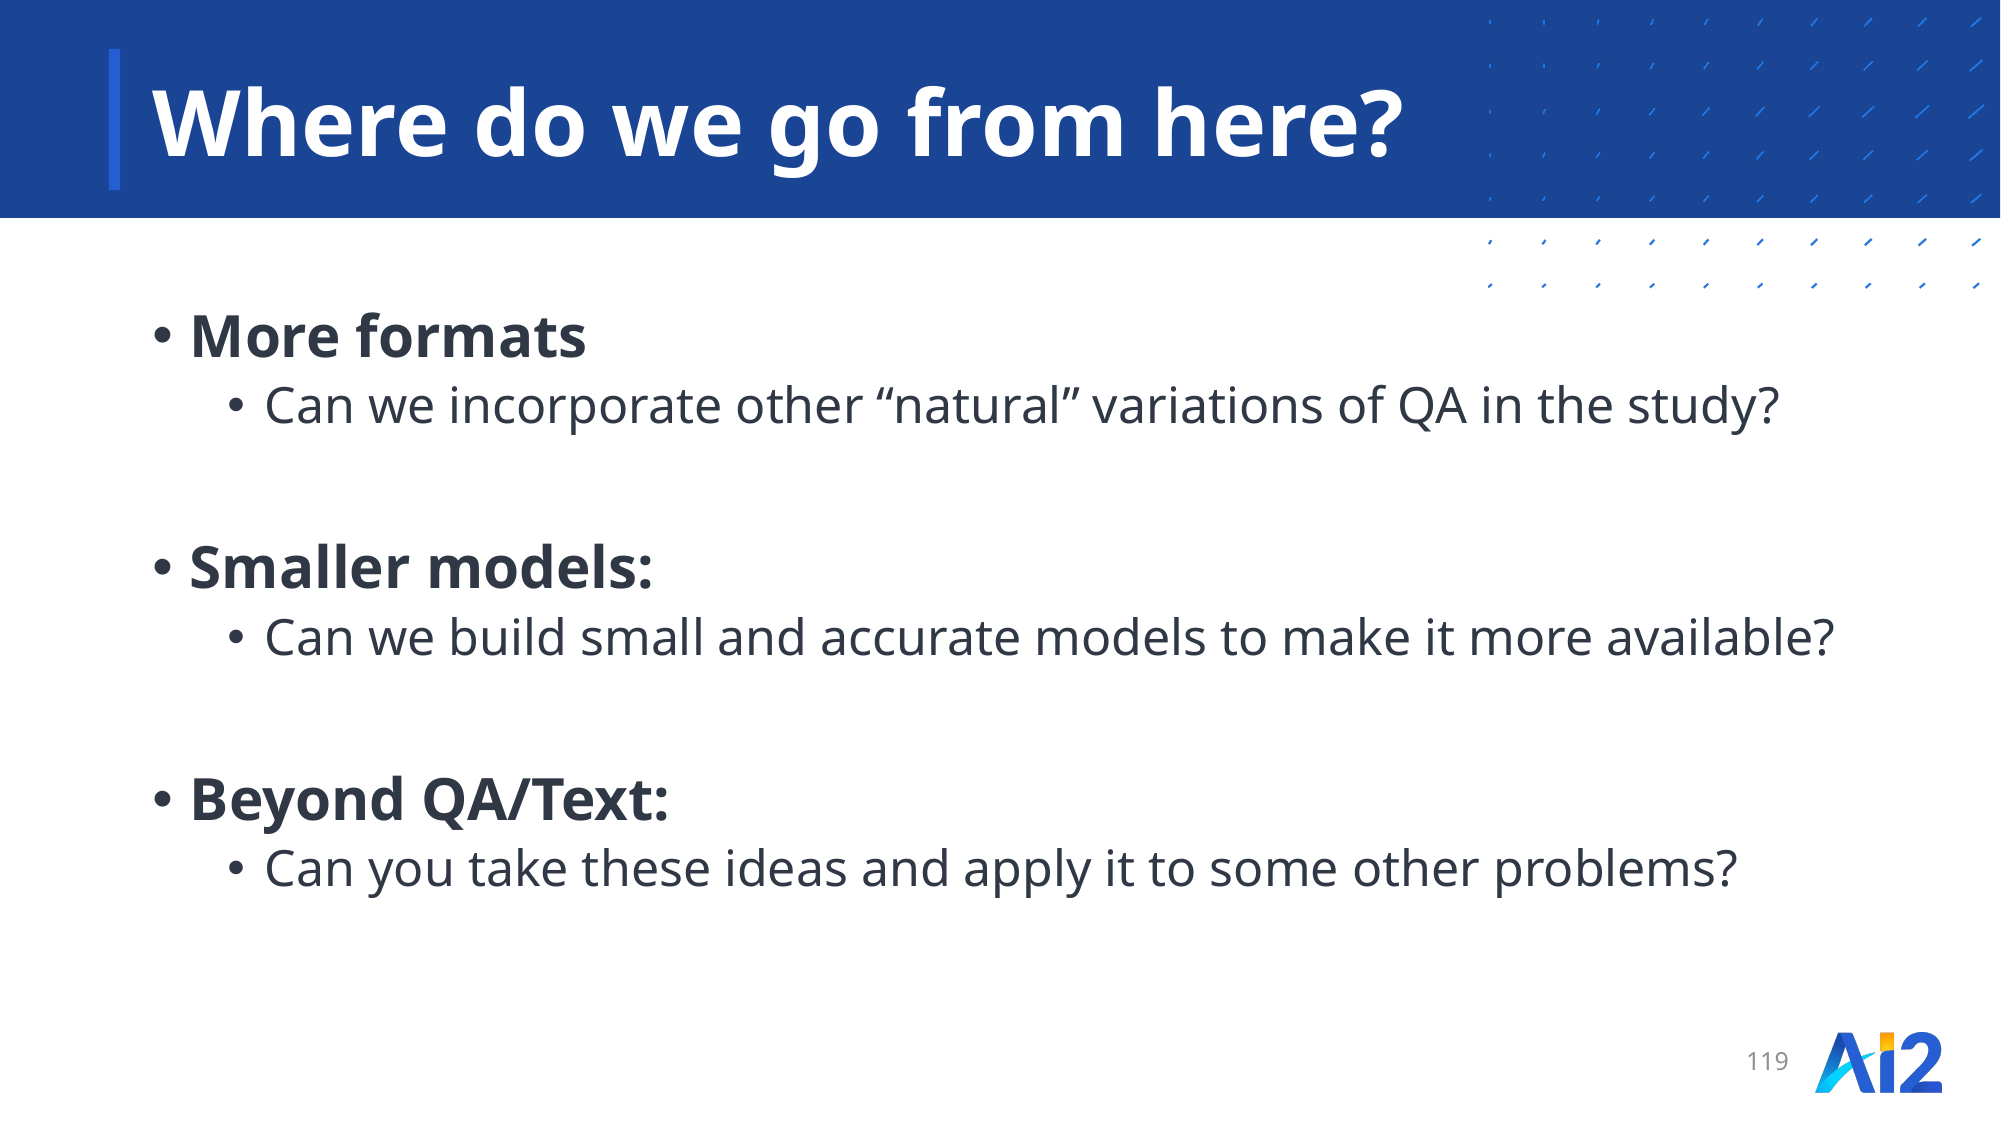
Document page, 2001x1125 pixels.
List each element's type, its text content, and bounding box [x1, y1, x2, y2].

title Where do we go from here? [137, 47, 1863, 206]
picture [1487, 0, 2000, 289]
slide_number 119 [1716, 1032, 1804, 1093]
picture [1815, 1032, 1942, 1093]
list More formats Can we incorporate other “natural” variations of QA in the study? Smaller models: Can we build small and accurate models to make it more available? Beyond QA/Text: Can you take these ideas and apply it to some other problems? [137, 299, 1863, 1014]
